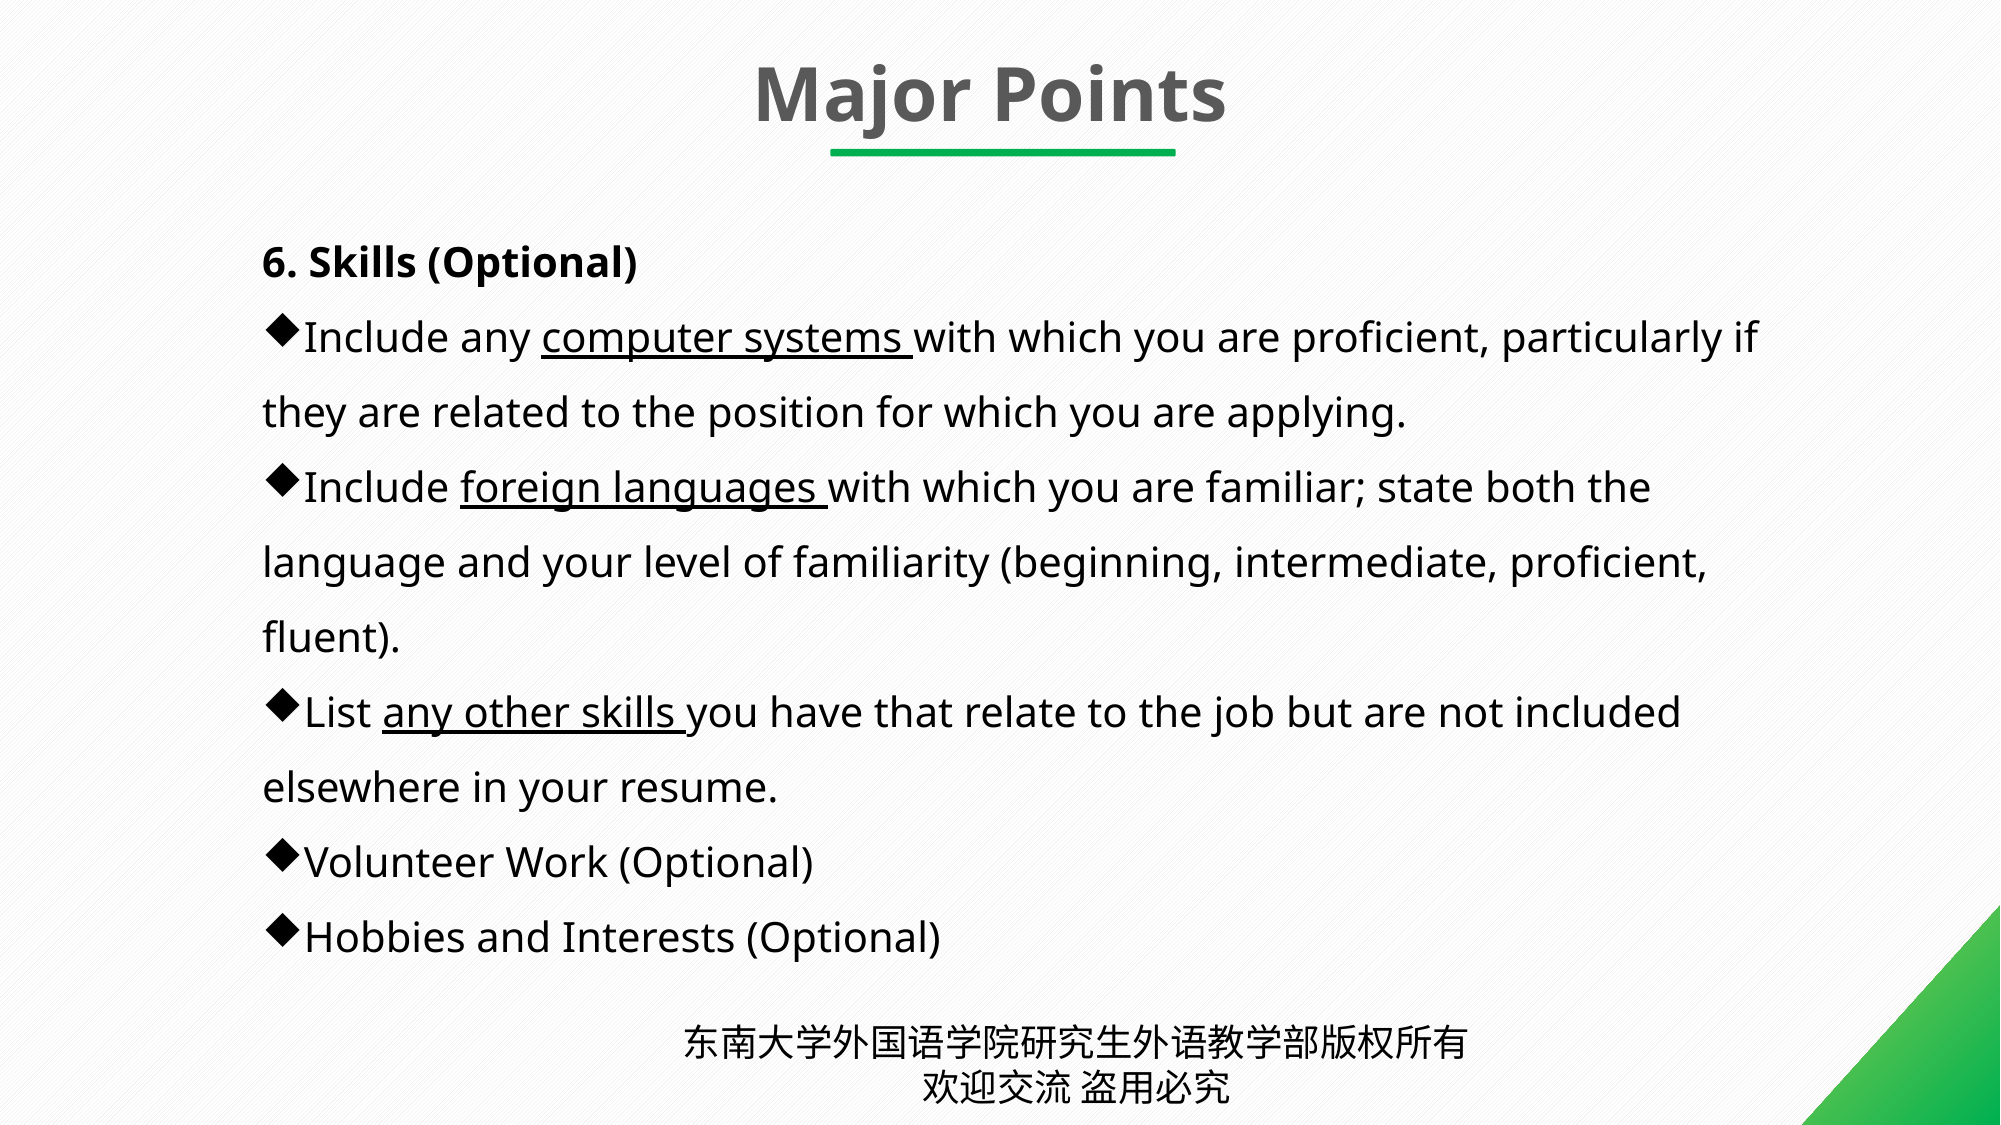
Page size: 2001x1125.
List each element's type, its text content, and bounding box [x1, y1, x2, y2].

text_box [829, 147, 1177, 158]
text_box [1800, 904, 2000, 1125]
text_box 6. Skills (Optional) Include any computer systems with which you are proficient, particularly if they are related to the position for which you are applying. Include foreign languages with which you are familiar; state both the language and your level of familiarity (beginning, intermediate, proficient, fluent). List any other skills you have that relate to the job but are not included elsewhere in your resume. Volunteer Work (Optional) Hobbies and Interests (Optional) [247, 203, 1819, 969]
text_box 东南大学外国语学院研究生外语教学部版权所有 欢迎交流 盗用必究 [655, 1011, 1498, 1125]
text_box Major Points [738, 39, 1262, 144]
